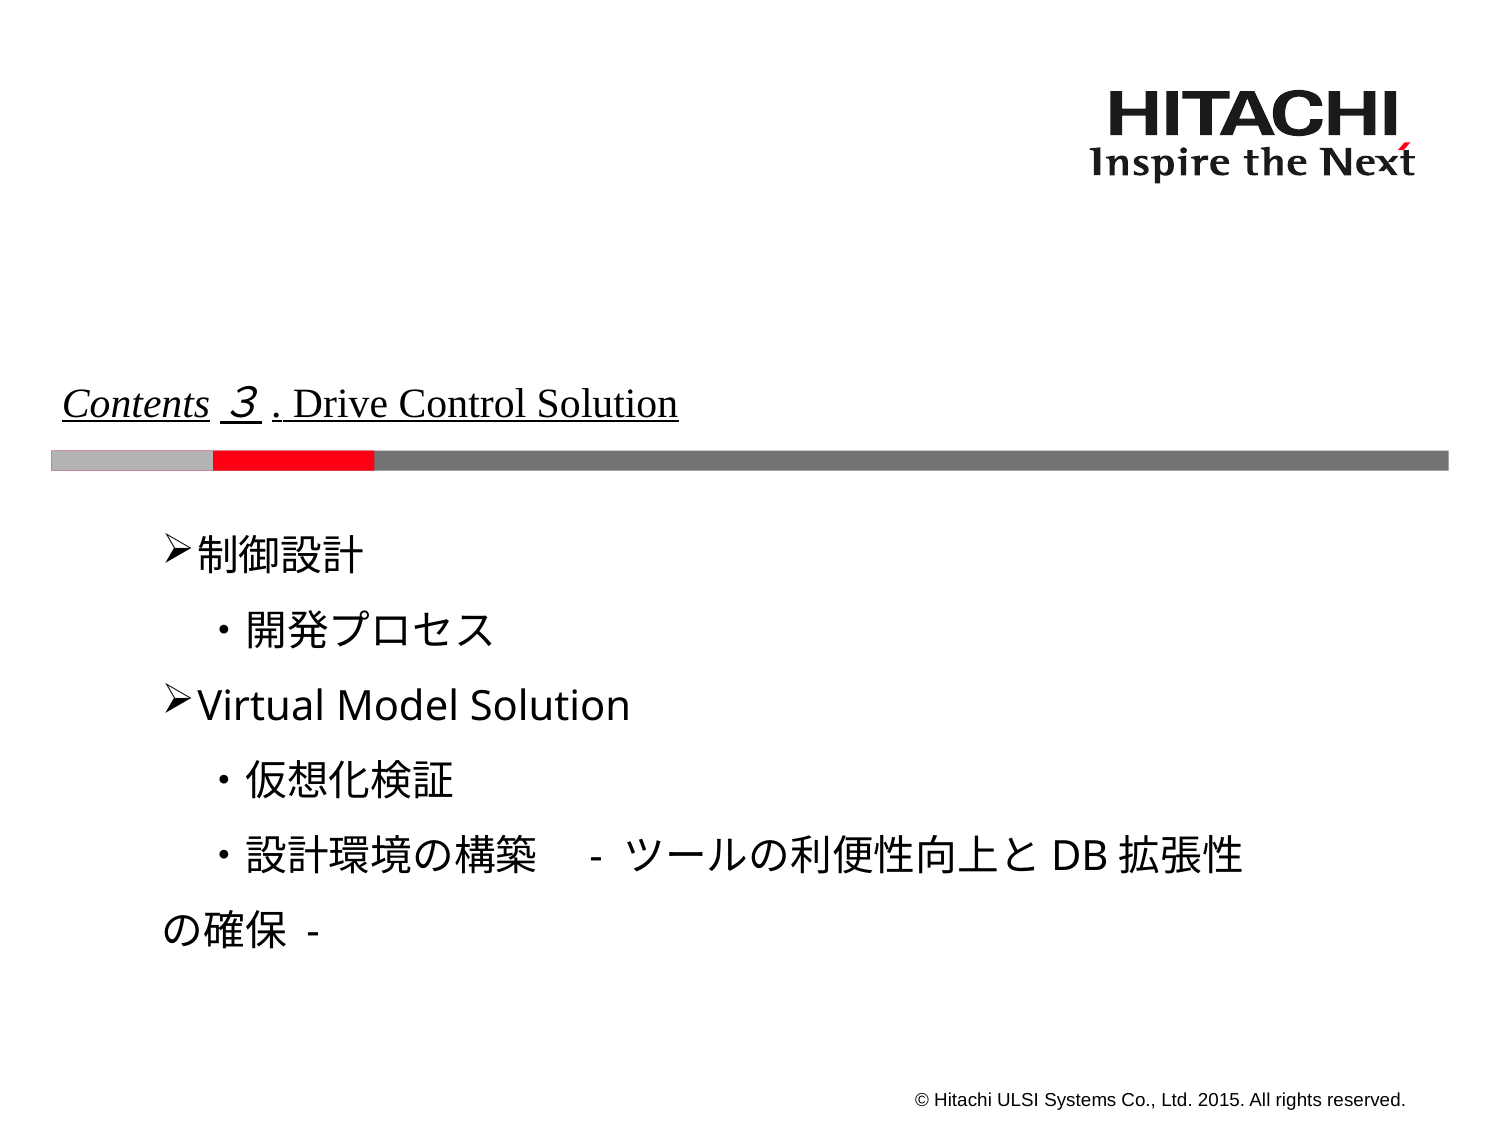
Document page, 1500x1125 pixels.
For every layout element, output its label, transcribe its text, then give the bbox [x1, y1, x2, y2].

text_box 制御設計 ・開発プロセス Virtual Model Solution ・仮想化検証 ・設計環境の構築 - ツールの利便性向上とDB拡張性の確保 - [147, 496, 1300, 962]
text_box Contents３. Drive Control Solution [47, 368, 1144, 434]
